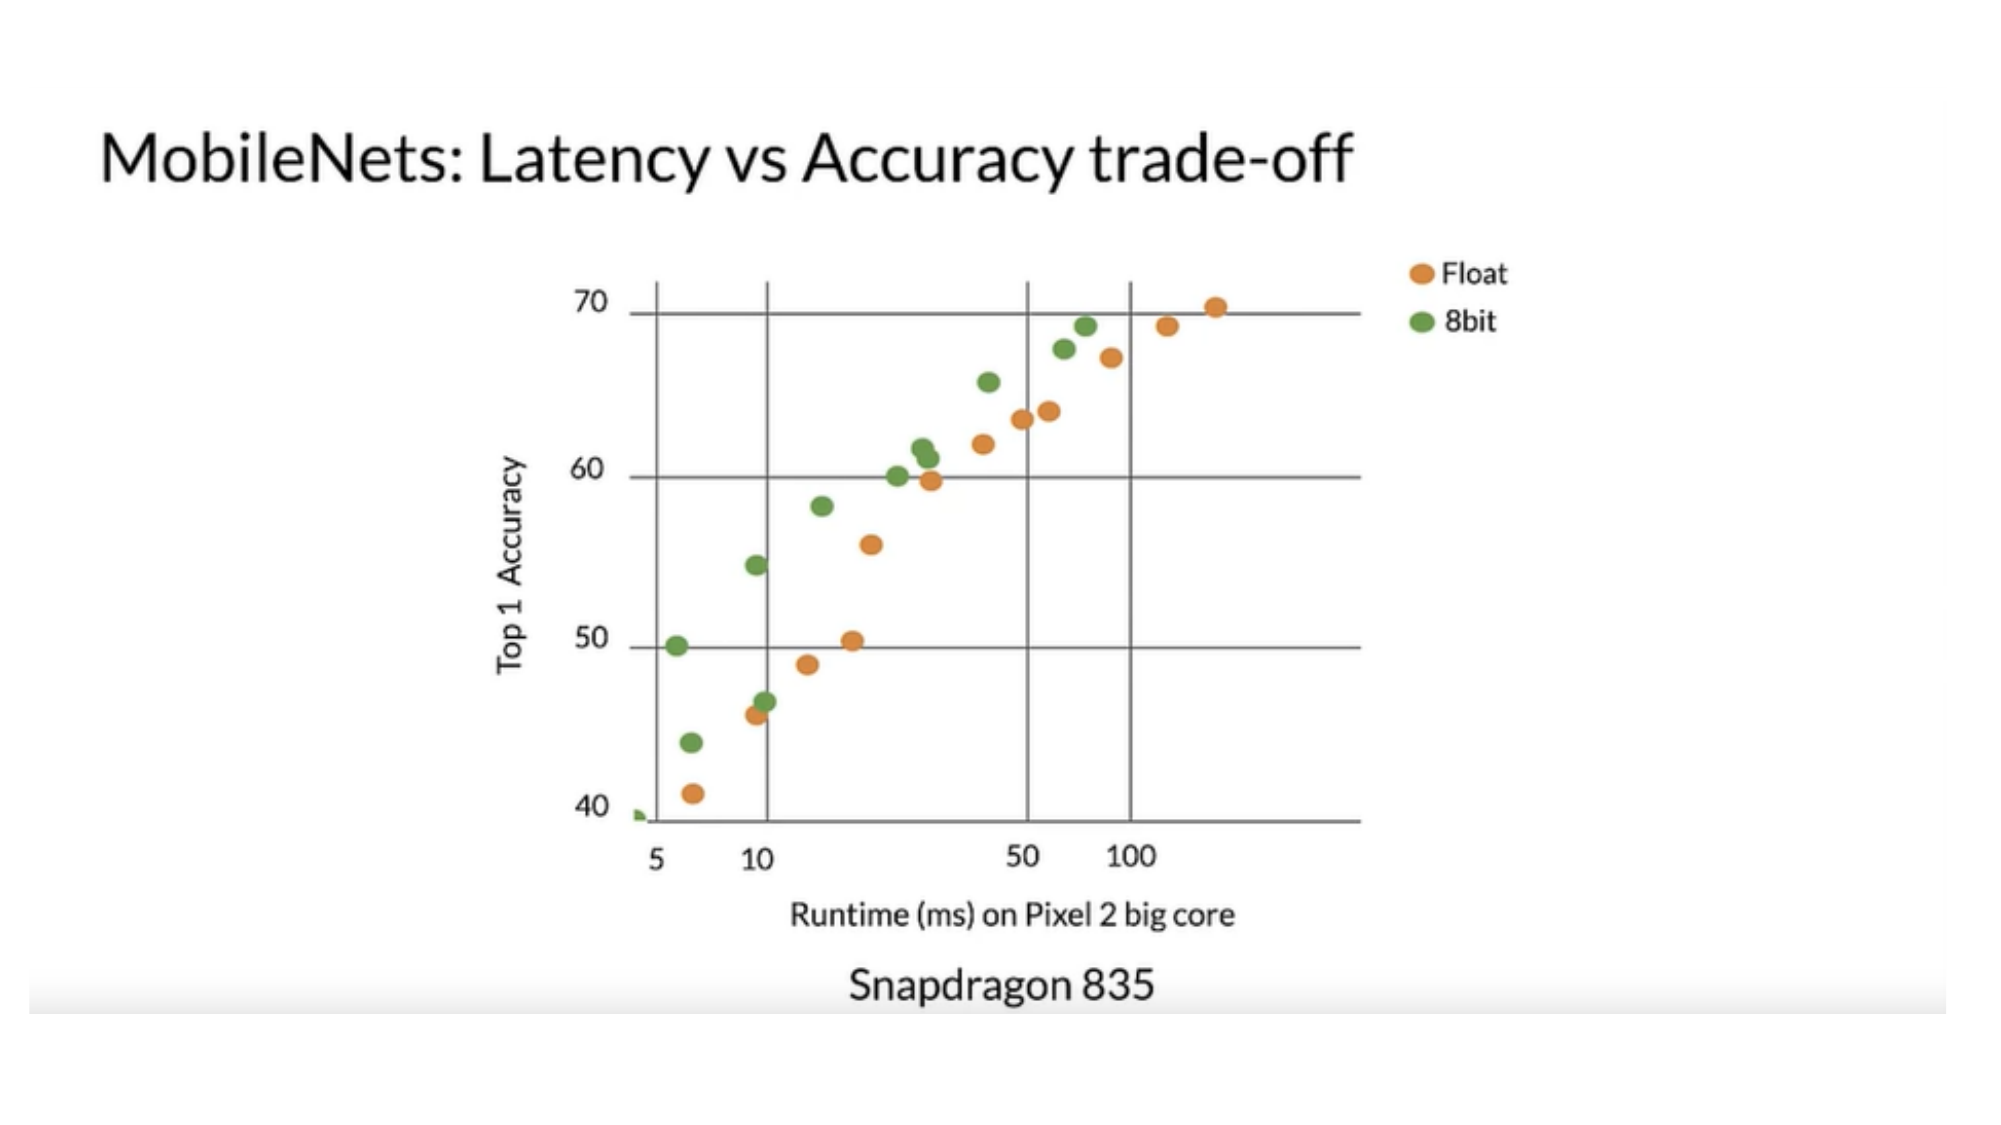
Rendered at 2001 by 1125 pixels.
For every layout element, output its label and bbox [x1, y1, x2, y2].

picture [29, 86, 1947, 1014]
